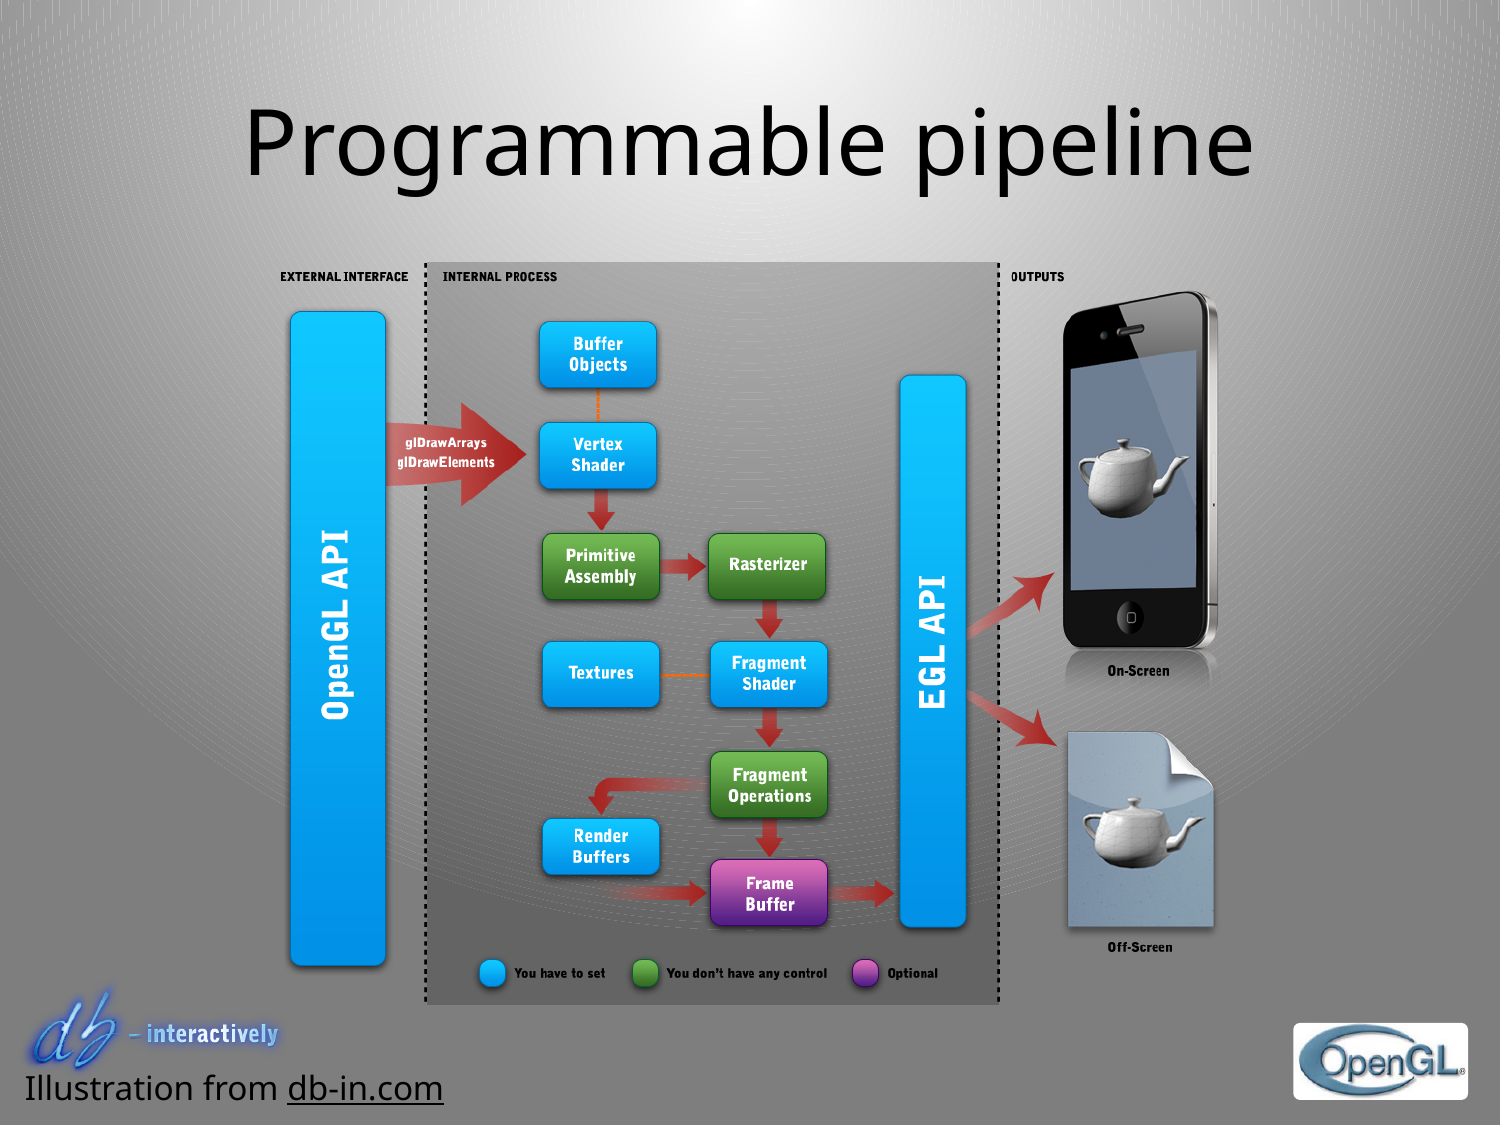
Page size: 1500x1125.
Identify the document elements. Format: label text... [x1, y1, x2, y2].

text_box Illustration from db-in.com [10, 1059, 459, 1120]
title Programmable pipeline [75, 45, 1425, 233]
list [254, 262, 1246, 1006]
picture [1293, 1022, 1469, 1101]
picture [5, 975, 287, 1085]
